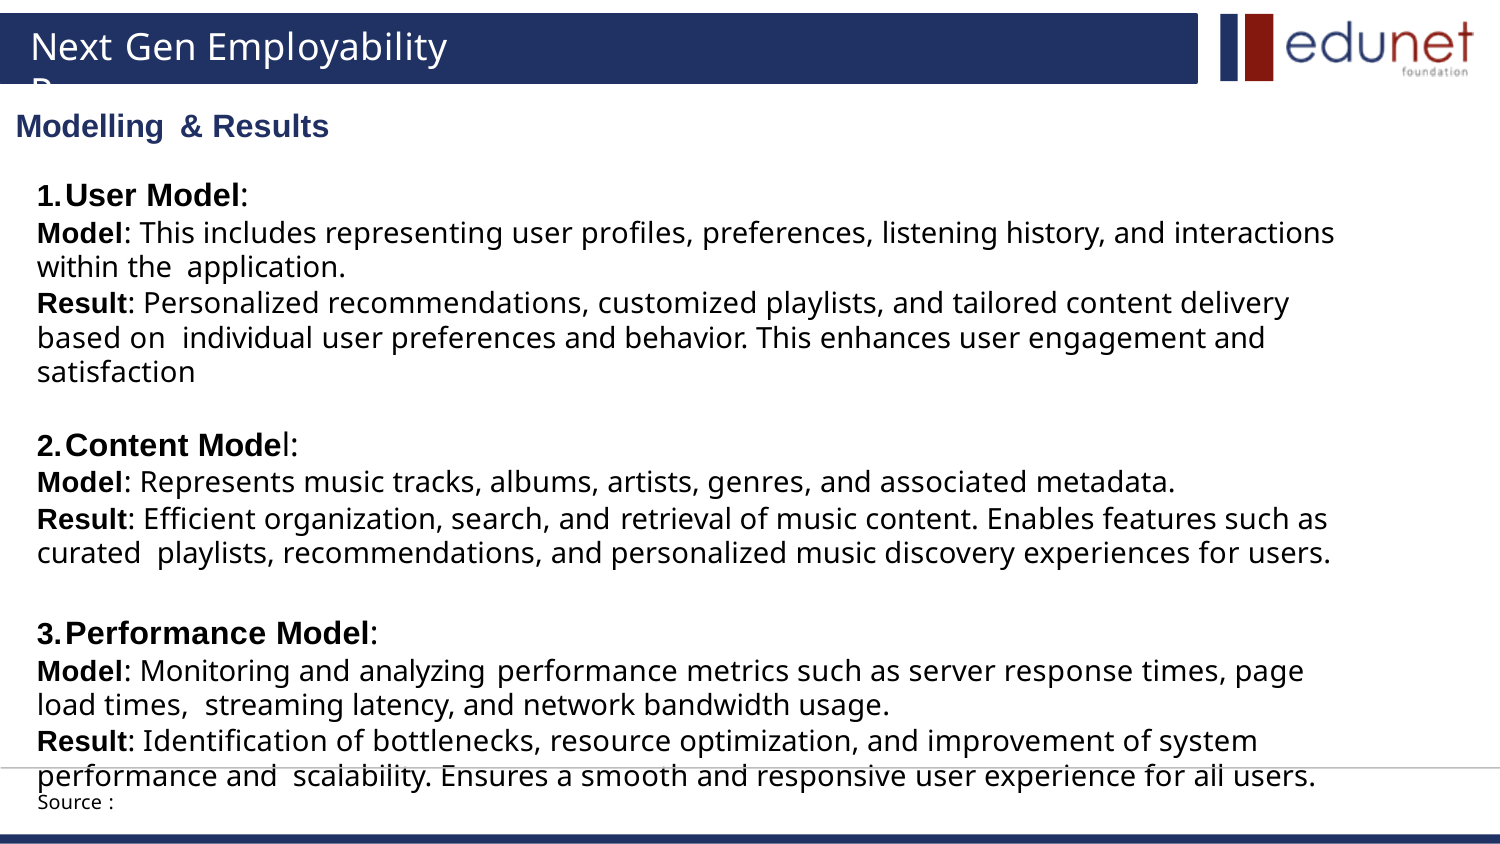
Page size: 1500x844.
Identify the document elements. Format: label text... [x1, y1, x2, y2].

text_box Modelling & Results User Model: Model: This includes representing user profiles, preferences, listening history, and interactions within the application. Result: Personalized recommendations, customized playlists, and tailored content delivery based on individual user preferences and behavior. This enhances user engagement and satisfaction Content Model: Model: Represents music tracks, albums, artists, genres, and associated metadata. Result: Efficient organization, search, and retrieval of music content. Enables features such as curated playlists, recommendations, and personalized music discovery experiences for users. Performance Model: Model: Monitoring and analyzing performance metrics such as server response times, page load times, streaming latency, and network bandwidth usage. Result: Identification of bottlenecks, resource optimization, and improvement of system performance and scalability. Ensures a smooth and responsive user experience for all users. [13, 102, 1392, 767]
text_box Modelling & Results User Model: Model: This includes representing user profiles, preferences, listening history, and interactions within the application. Result: Personalized recommendations, customized playlists, and tailored content delivery based on individual user preferences and behavior. This enhances user engagement and satisfaction Content Model: Model: Represents music tracks, albums, artists, genres, and associated metadata. Result: Efficient organization, search, and retrieval of music content. Enables features such as curated playlists, recommendations, and personalized music discovery experiences for users. Performance Model: Model: Monitoring and analyzing performance metrics such as server response times, page load times, streaming latency, and network bandwidth usage. Result: Identification of bottlenecks, resource optimization, and improvement of system performance and scalability. Ensures a smooth and responsive user experience for all users. [13, 769, 1392, 793]
title Next Gen Employability Program [28, 21, 576, 102]
text_box Source : [35, 789, 118, 814]
picture [1285, 20, 1474, 77]
